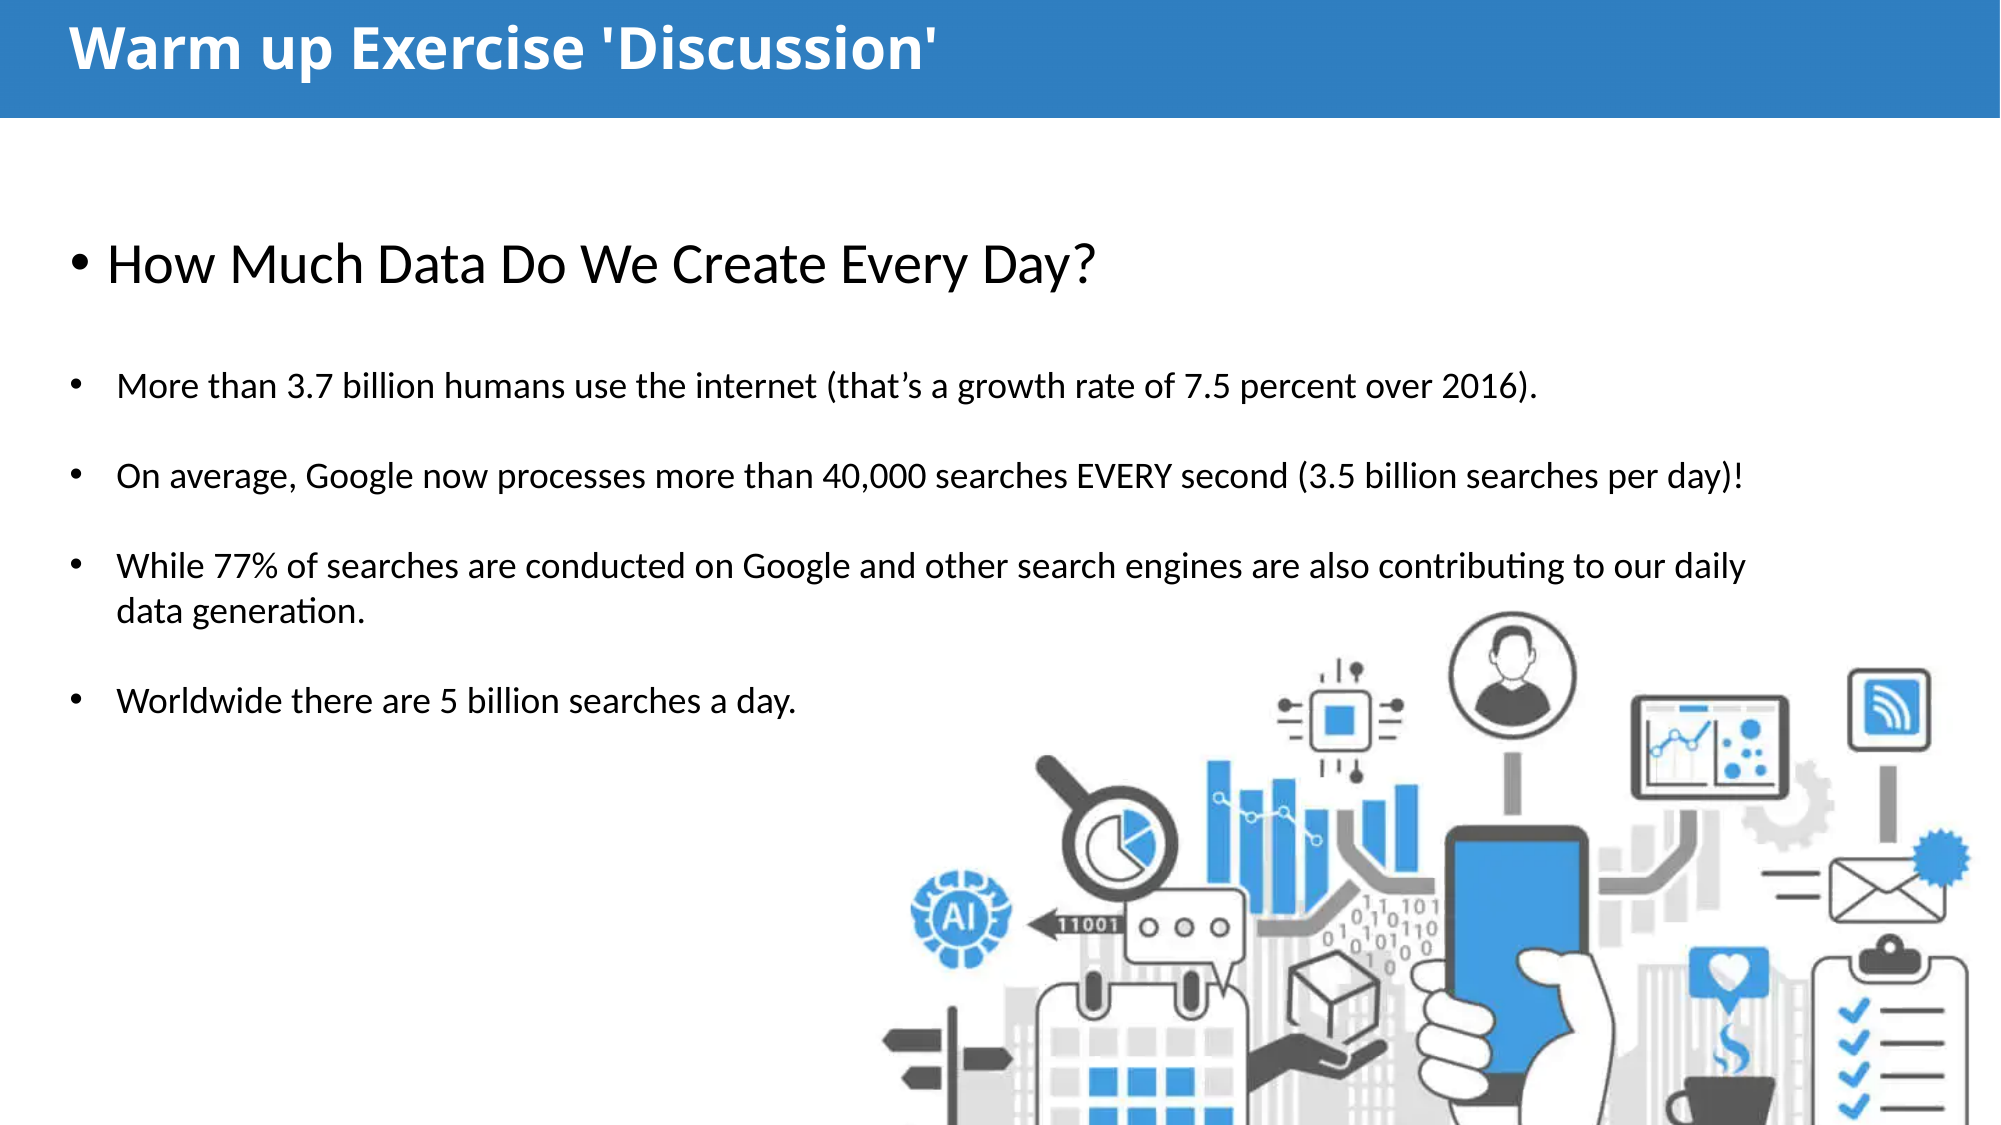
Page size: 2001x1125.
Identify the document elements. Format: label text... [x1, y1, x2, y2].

picture [874, 603, 2001, 1125]
list How Much Data Do We Create Every Day? [54, 225, 1780, 319]
picture [0, 0, 2000, 118]
text_box More than 3.7 billion humans use the internet (that’s a growth rate of 7.5 percent over 2016). On average, Google now processes more than 40,000 searches EVERY second (3.5 billion searches per day)! While 77% of searches are conducted on Google and other search engines are also contributing to our daily data generation. Worldwide there are 5 billion searches a day. [54, 353, 1780, 729]
title Warm up Exercise 'Discussion' [54, 18, 1780, 84]
